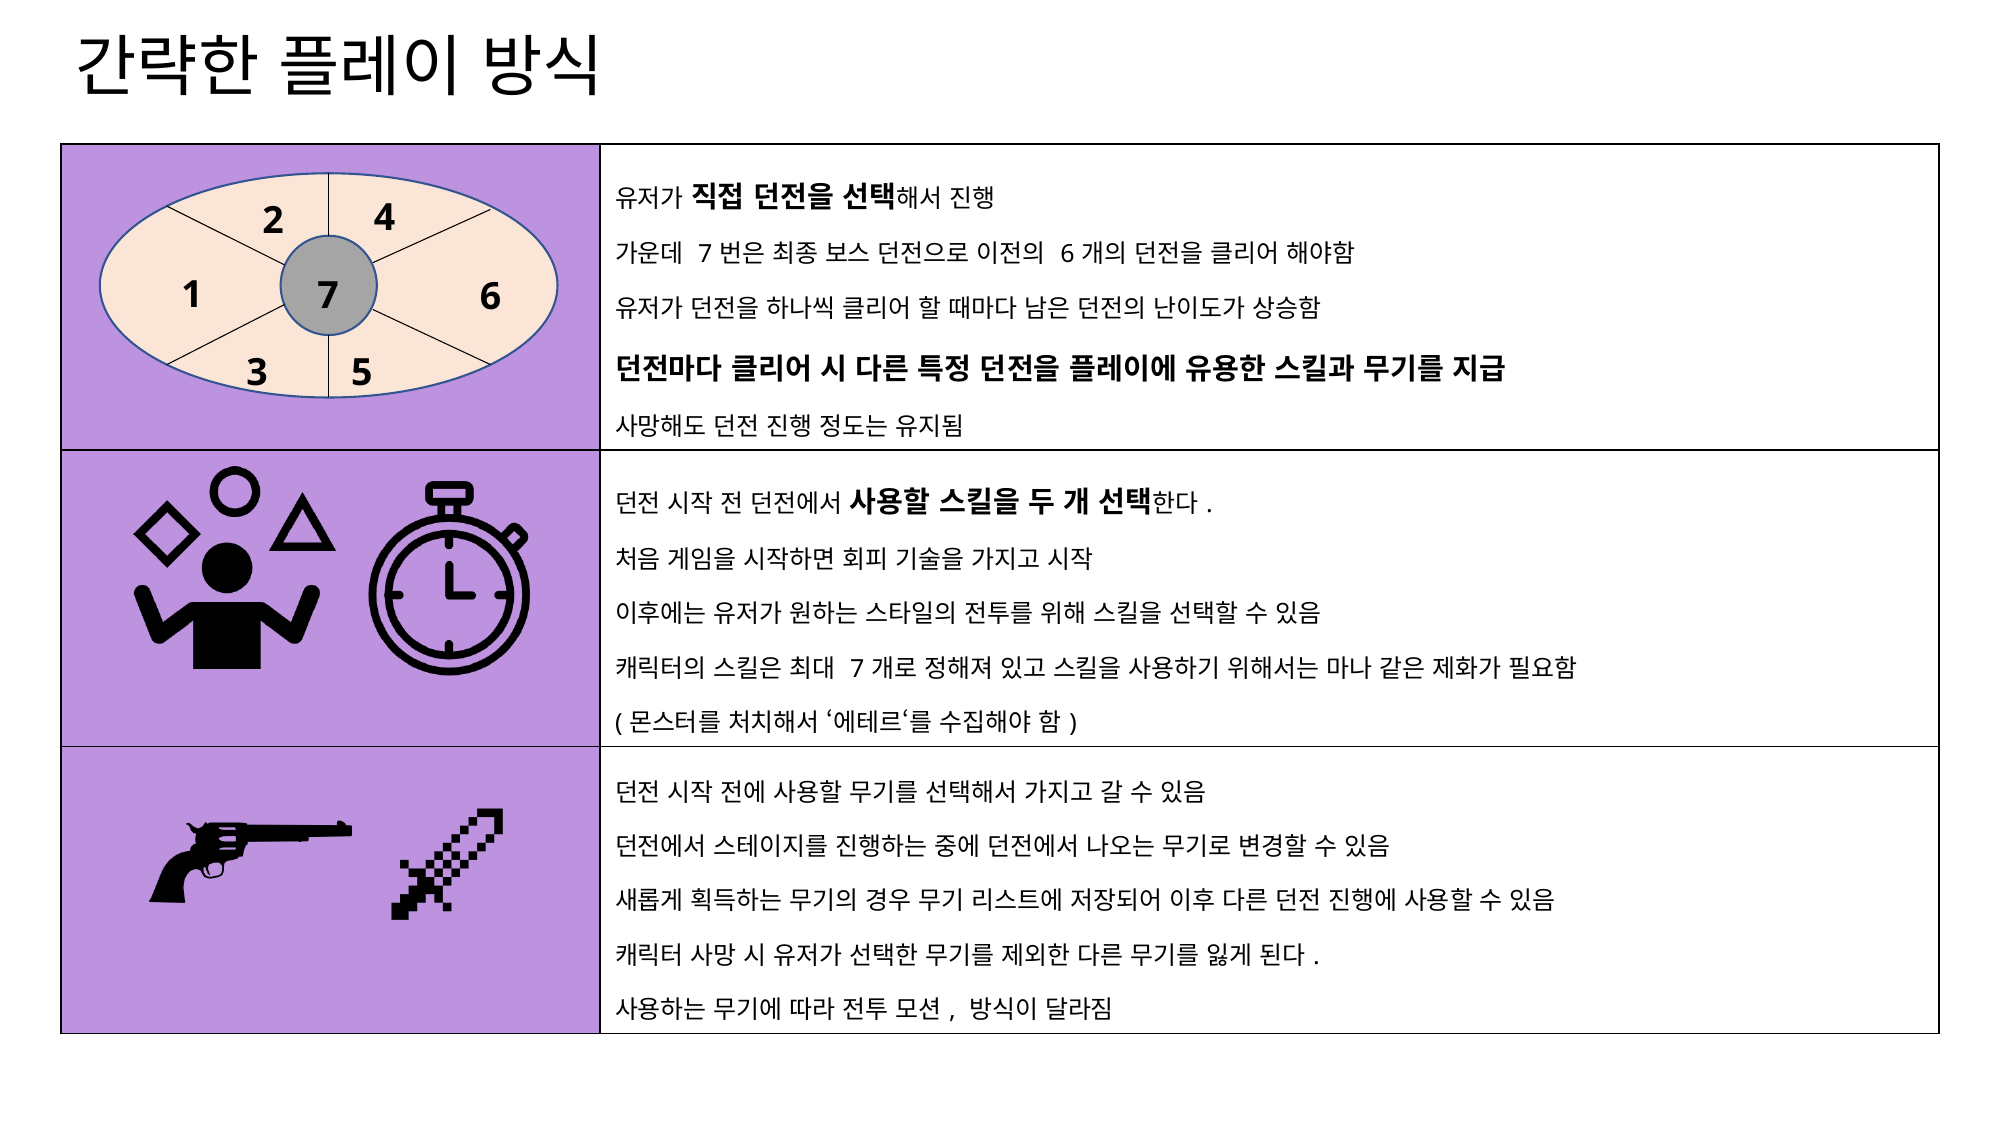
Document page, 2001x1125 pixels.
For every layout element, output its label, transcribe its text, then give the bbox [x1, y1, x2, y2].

title 간략한 플레이 방식 [60, 25, 1786, 143]
table_header 유저가 직접 던전을 선택해서 진행 가운데 7번은 최종 보스 던전으로 이전의 6개의 던전을 클리어 해야함 유저가 던전을 하나씩 클리어 할 때마다 남은 던전의 난이도가 상승함 던전마다 클리어 시 다른 특정 던전을 플레이에 유용한 스킬과 무기를 지급 사망해도 던전 진행 정도는 유지됨 [601, 145, 1938, 449]
picture [149, 760, 352, 963]
picture [367, 784, 526, 943]
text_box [99, 173, 558, 398]
table_cell [62, 747, 599, 1033]
picture [133, 466, 336, 669]
table_cell [62, 451, 599, 746]
picture [347, 476, 551, 680]
table_header [62, 145, 599, 449]
table_cell 던전 시작 전 던전에서 사용할 스킬을 두 개 선택한다. 처음 게임을 시작하면 회피 기술을 가지고 시작 이후에는 유저가 원하는 스타일의 전투를 위해 스킬을 선택할 수 있음 캐릭터의 스킬은 최대 7개로 정해져 있고 스킬을 사용하기 위해서는 마나 같은 제화가 필요함 (몬스터를 처치해서 ‘에테르‘를 수집해야 함) [601, 451, 1938, 746]
table_cell 던전 시작 전에 사용할 무기를 선택해서 가지고 갈 수 있음 던전에서 스테이지를 진행하는 중에 던전에서 나오는 무기로 변경할 수 있음 새롭게 획득하는 무기의 경우 무기 리스트에 저장되어 이후 다른 던전 진행에 사용할 수 있음 캐릭터 사망 시 유저가 선택한 무기를 제외한 다른 무기를 잃게 된다. 사용하는 무기에 따라 전투 모션, 방식이 달라짐 [601, 747, 1938, 1033]
